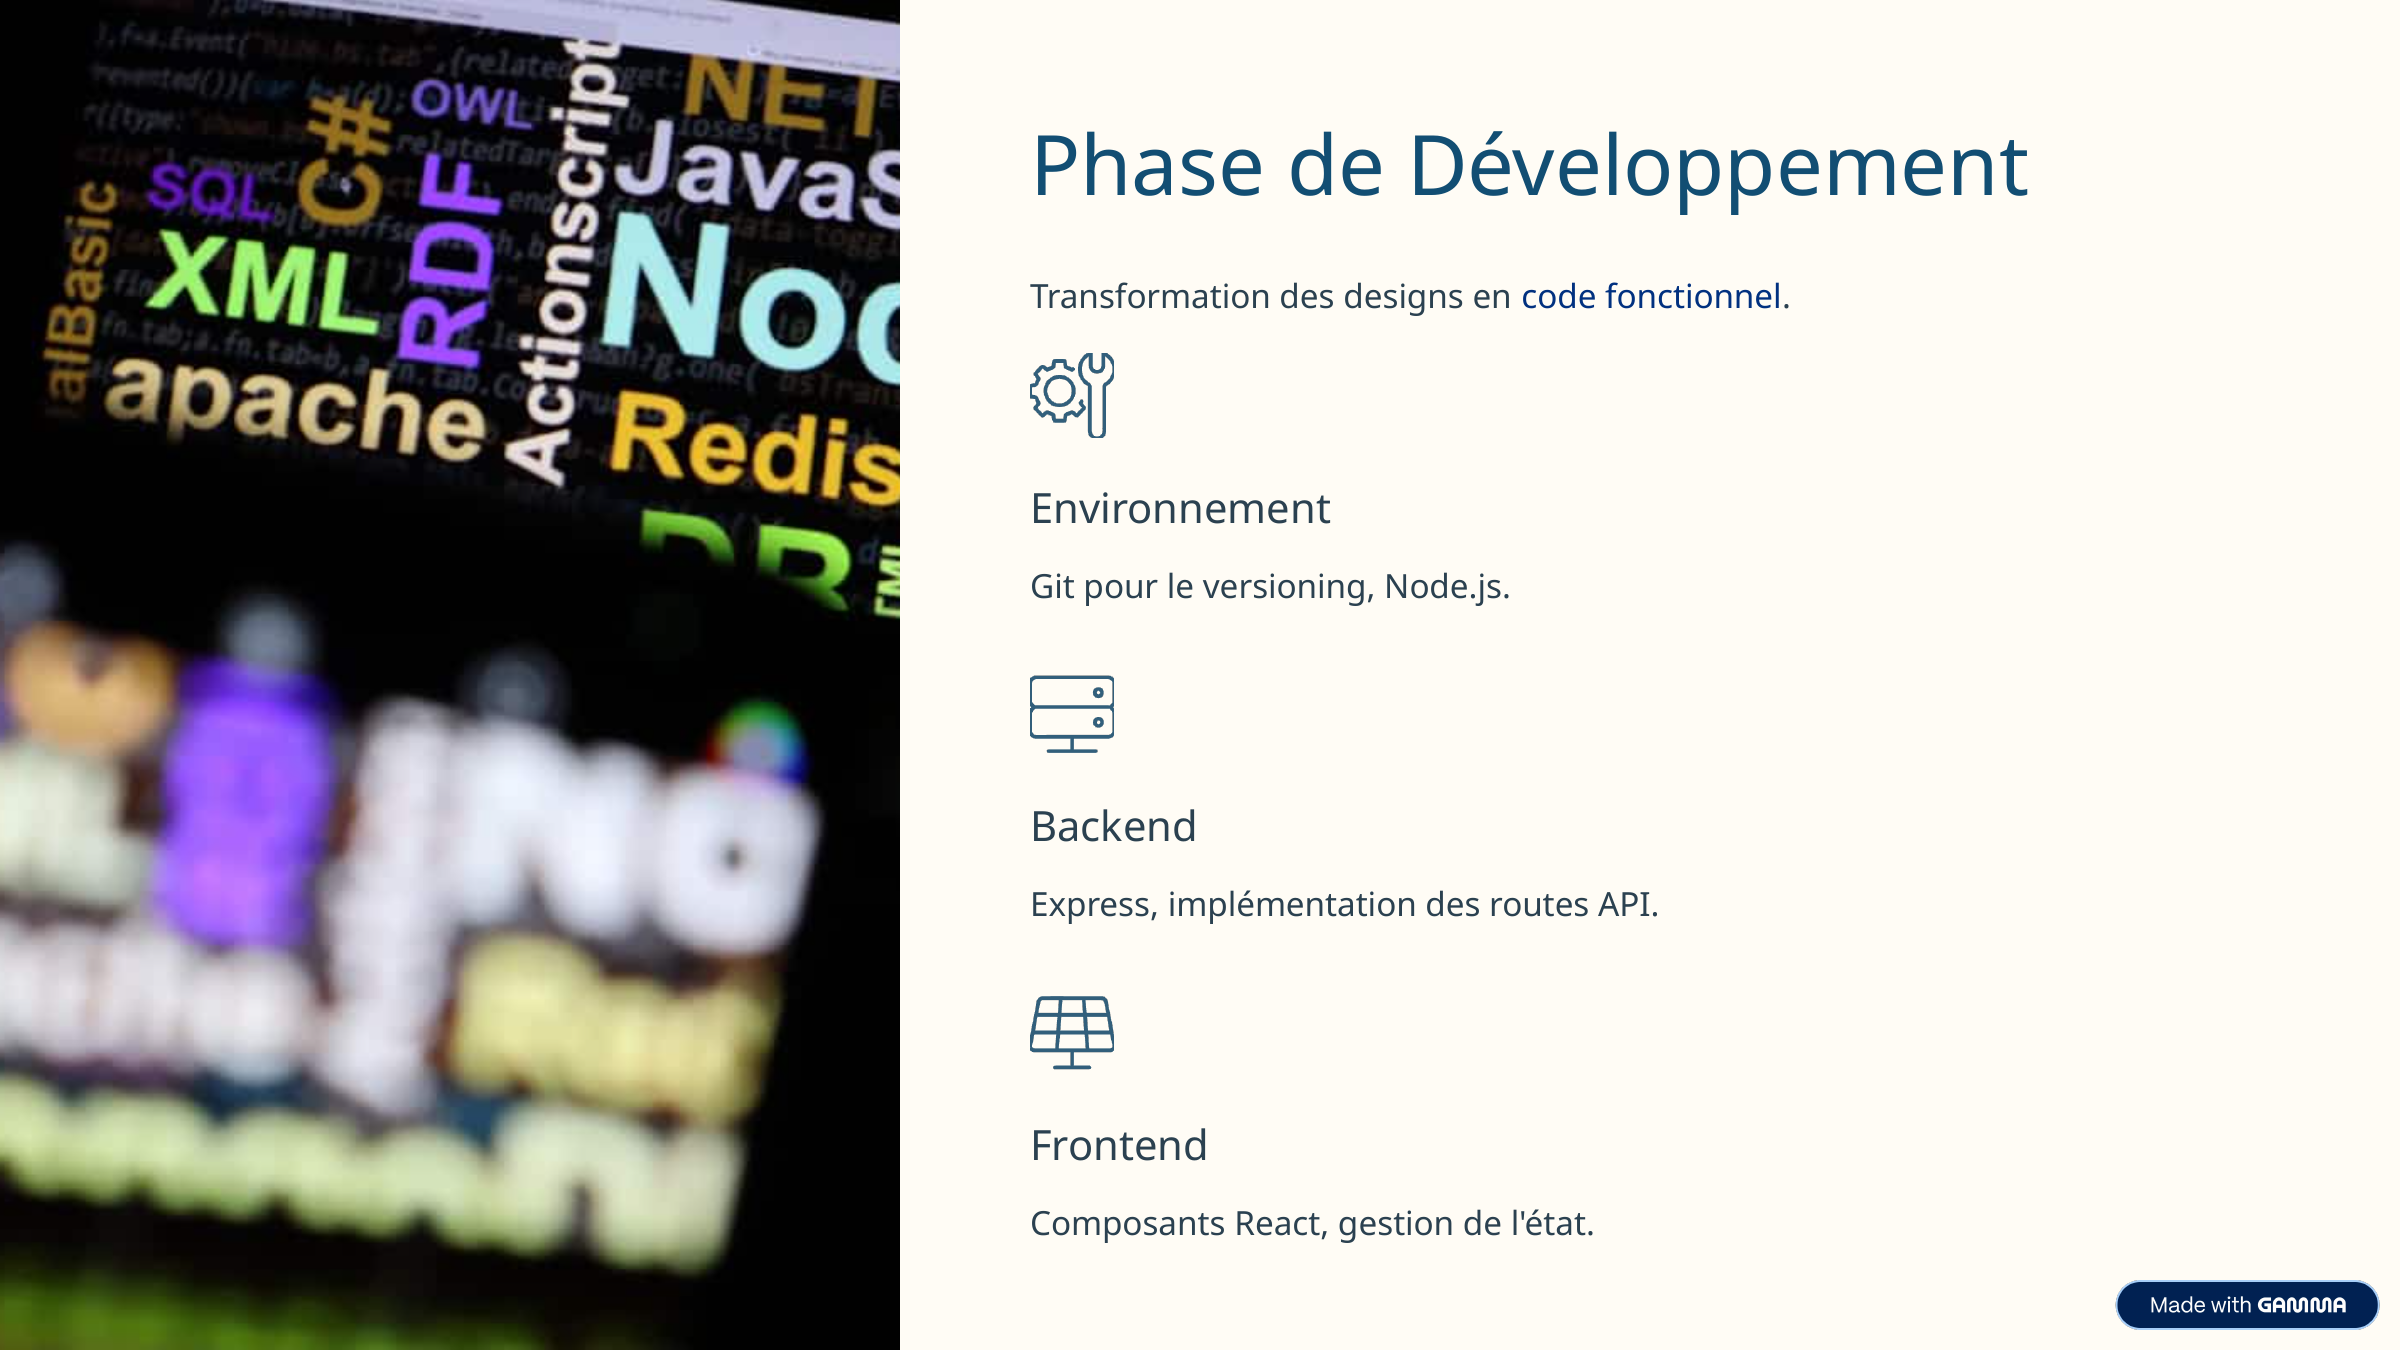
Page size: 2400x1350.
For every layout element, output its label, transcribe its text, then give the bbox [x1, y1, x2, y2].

text_box Phase de Développement [1030, 107, 2070, 213]
picture [1030, 353, 1114, 438]
text_box Backend [1030, 797, 1449, 851]
text_box Environnement [1030, 479, 1449, 532]
picture [2106, 1271, 2389, 1339]
picture [1030, 672, 1114, 756]
picture [1030, 990, 1114, 1075]
text_box Express, implémentation des routes API. [1030, 870, 2270, 924]
picture [0, 0, 900, 1350]
text_box Transformation des designs en code fonctionnel. [1030, 262, 2270, 317]
text_box Frontend [1030, 1116, 1449, 1169]
text_box Git pour le versioning, Node.js. [1030, 551, 2270, 606]
text_box Composants React, gestion de l'état. [1030, 1188, 2270, 1243]
